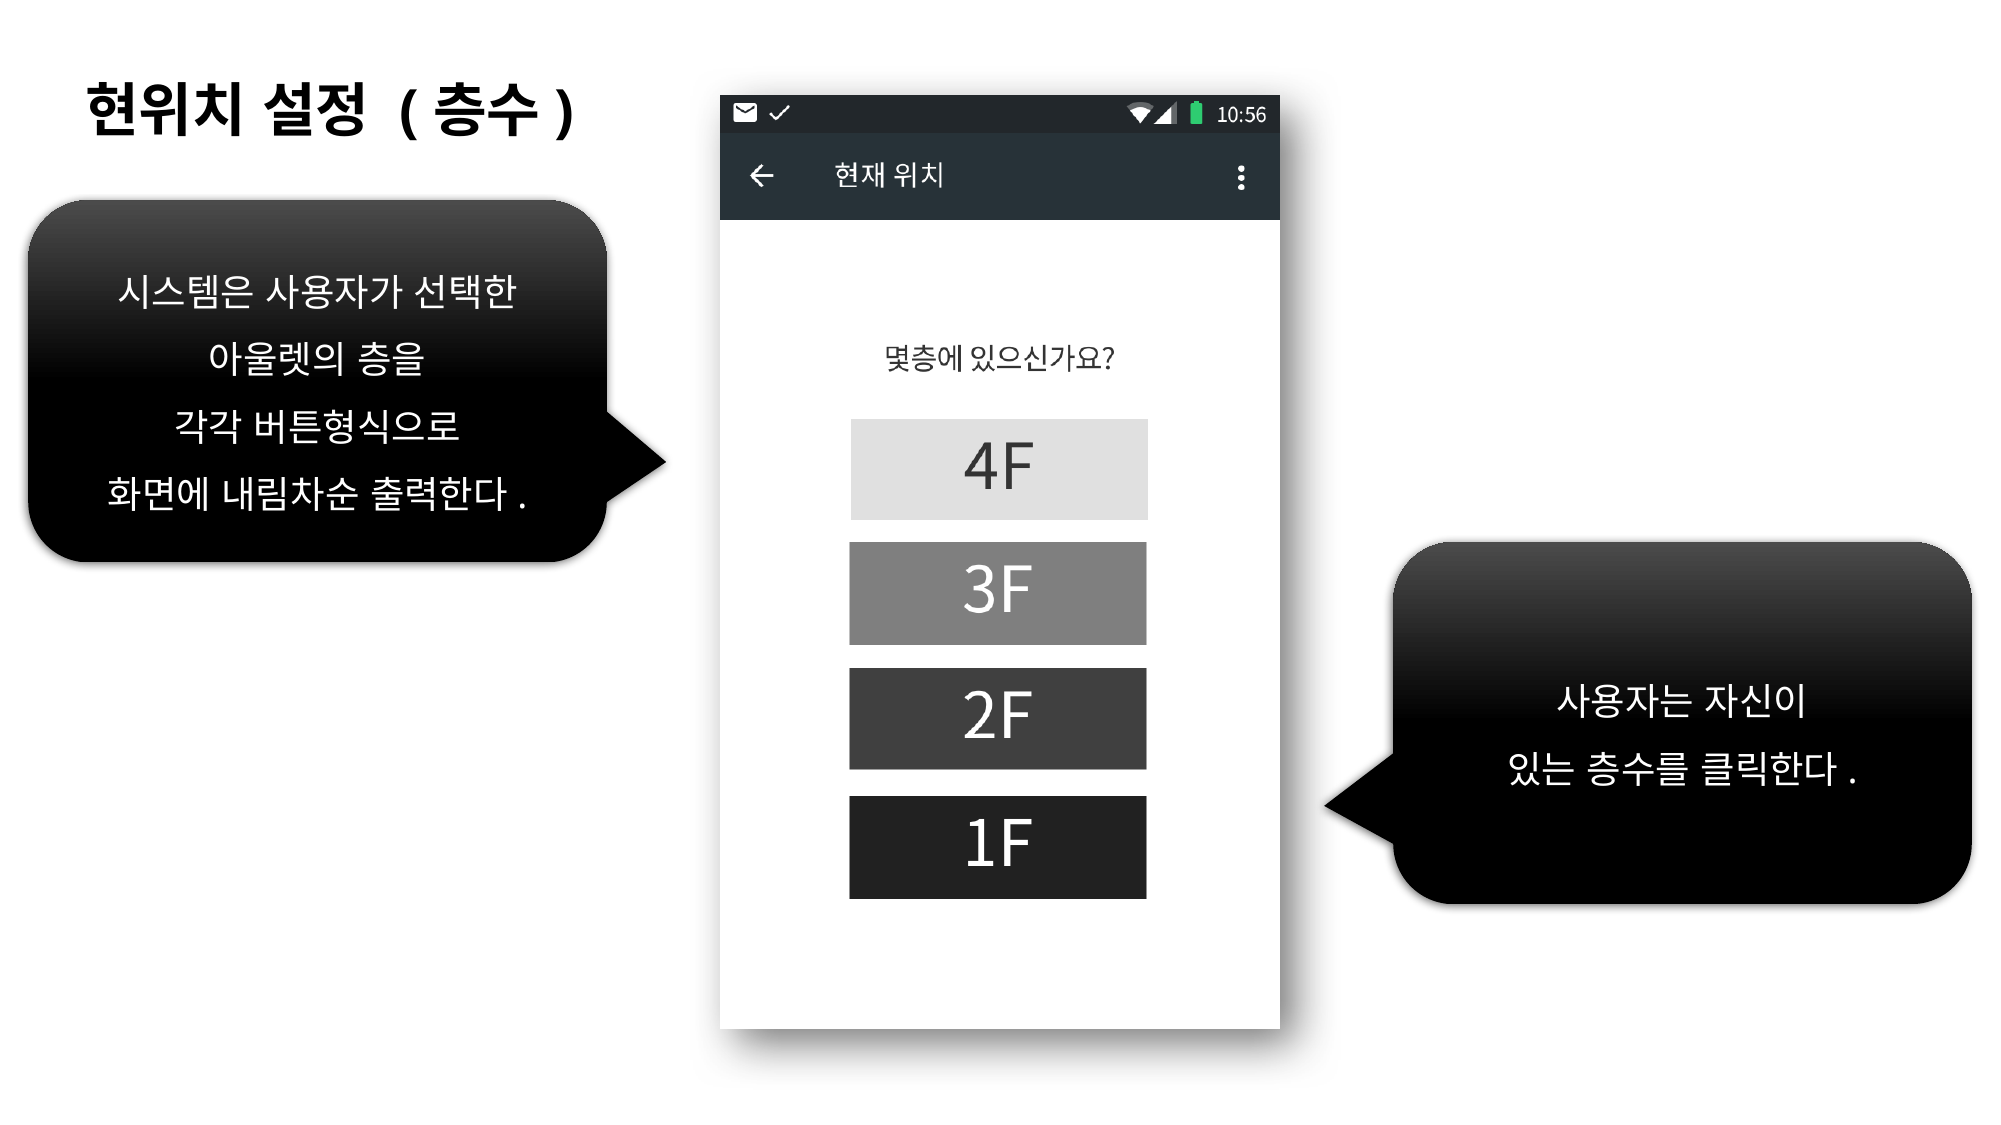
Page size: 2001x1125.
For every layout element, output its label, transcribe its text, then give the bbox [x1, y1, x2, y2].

text_box 시스템은 사용자가 선택한 아울렛의 층을 각각 버튼형식으로 화면에 내림차순 출력한다. [28, 200, 667, 563]
text_box 현위치 설정 (층수) [70, 65, 631, 151]
text_box 사용자는 자신이 있는 층수를 클릭한다. [1329, 542, 1972, 905]
picture [719, 95, 1280, 1029]
